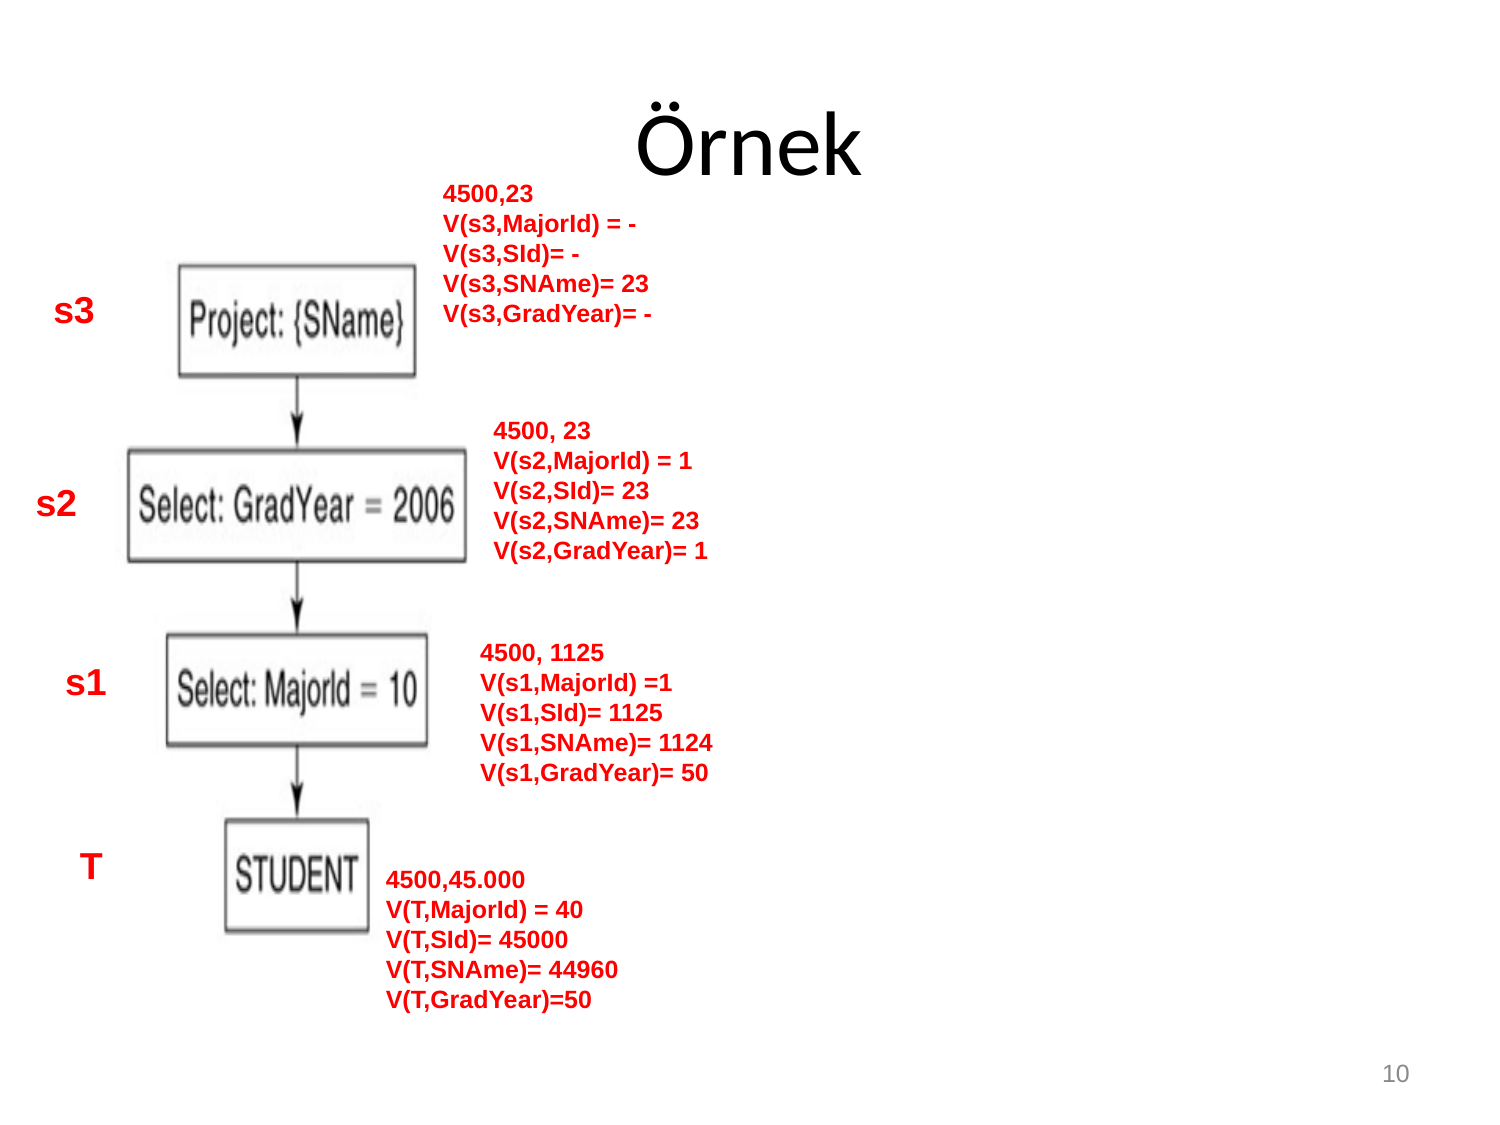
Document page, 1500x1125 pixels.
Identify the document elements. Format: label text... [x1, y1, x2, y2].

text_box 4500,45.000 V(T,MajorId) = 40 V(T,SId)= 45000 V(T,SNAme)= 44960 V(T,GradYear)=50 [377, 861, 634, 1091]
text_box s2 [20, 471, 96, 532]
text_box T [65, 834, 96, 895]
text_box 4500, 23 V(s2,MajorId) = 1 V(s2,SId)= 23 V(s2,SNAme)= 23 V(s2,GradYear)= 1 [513, 412, 807, 597]
title Örnek [75, 45, 1425, 233]
slide_number 10 [1074, 1042, 1425, 1103]
text_box s1 [50, 650, 96, 710]
text_box 4500,23 V(s3,MajorId) = - V(s3,SId)= - V(s3,SNAme)= 23 V(s3,GradYear)= - [434, 174, 756, 360]
text_box s3 [38, 279, 96, 339]
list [102, 242, 509, 972]
text_box 4500, 1125 V(s1,MajorId) =1 V(s1,SId)= 1125 V(s1,SNAme)= 1124 V(s1,GradYear)= 50 [513, 634, 794, 819]
